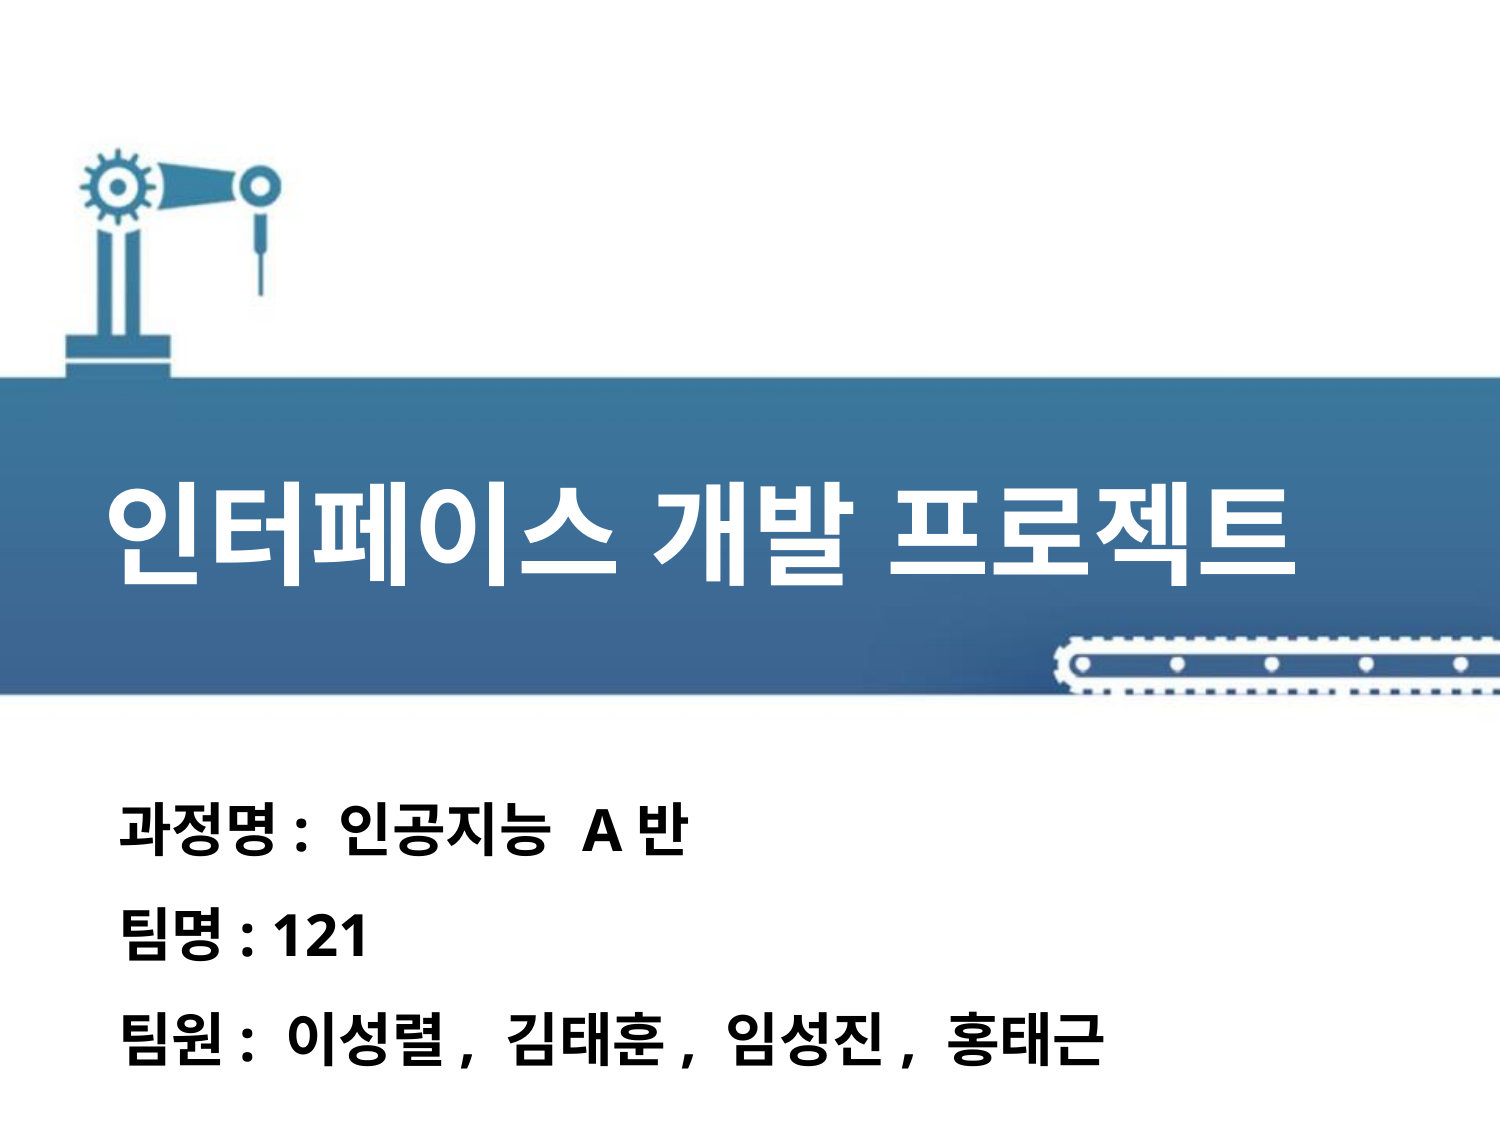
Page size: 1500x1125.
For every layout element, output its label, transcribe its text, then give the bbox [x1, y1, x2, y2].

text_box 과정명: 인공지능 A반 팀명: 121 팀원: 이성렬, 김태훈, 임성진, 홍태근 [103, 750, 1403, 1081]
picture [0, 19, 1500, 1005]
text_box 인터페이스 개발 프로젝트 [88, 456, 1471, 607]
